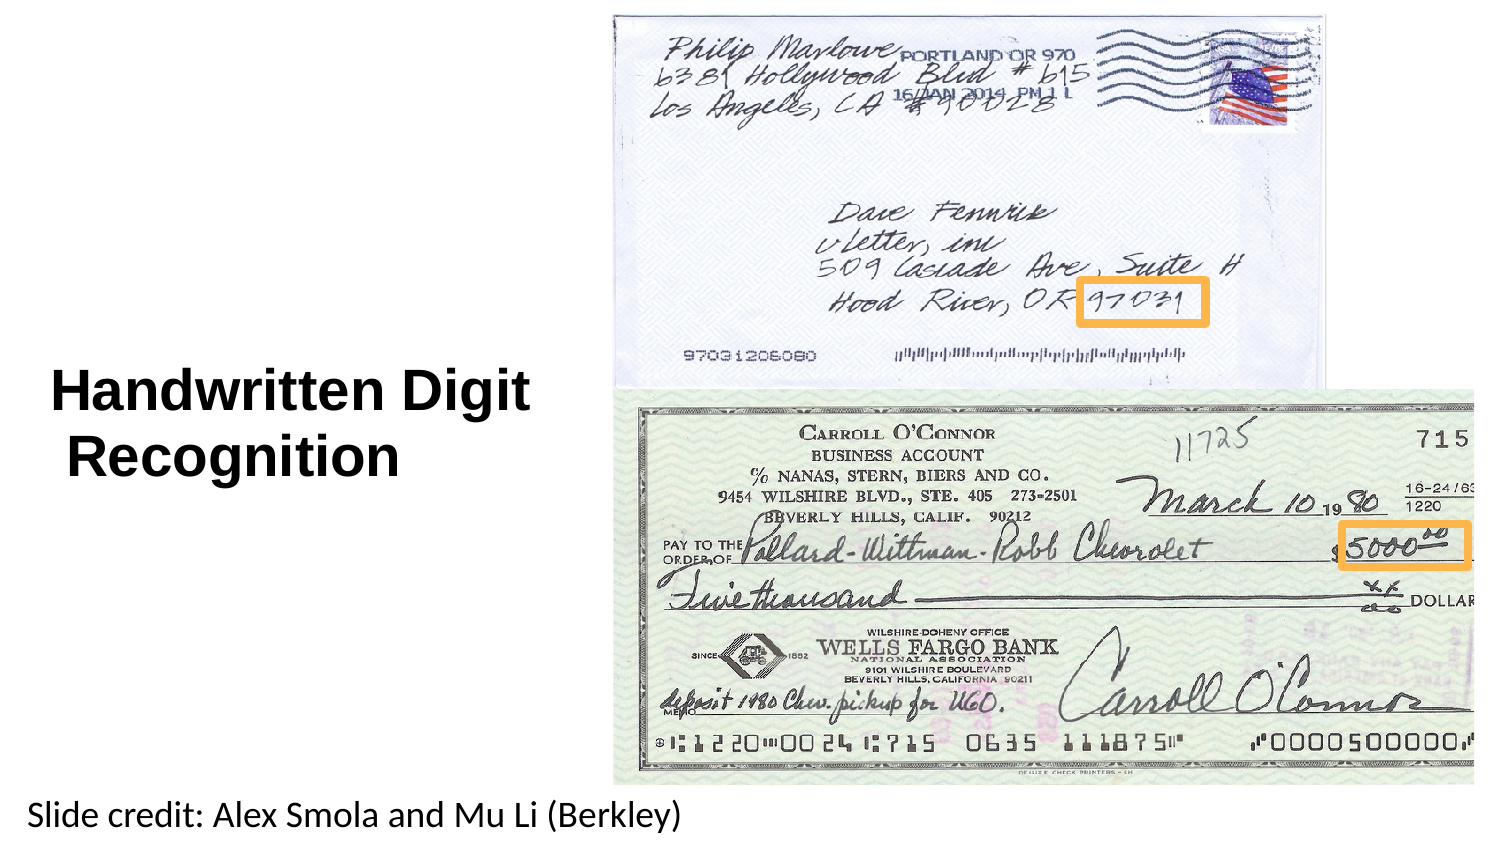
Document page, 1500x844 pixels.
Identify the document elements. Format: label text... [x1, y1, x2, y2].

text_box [612, 13, 1475, 785]
text_box Slide credit: Alex Smola and Mu Li (Berkley) [24, 802, 850, 835]
text_box Handwritten Digit Recognition [47, 347, 535, 489]
